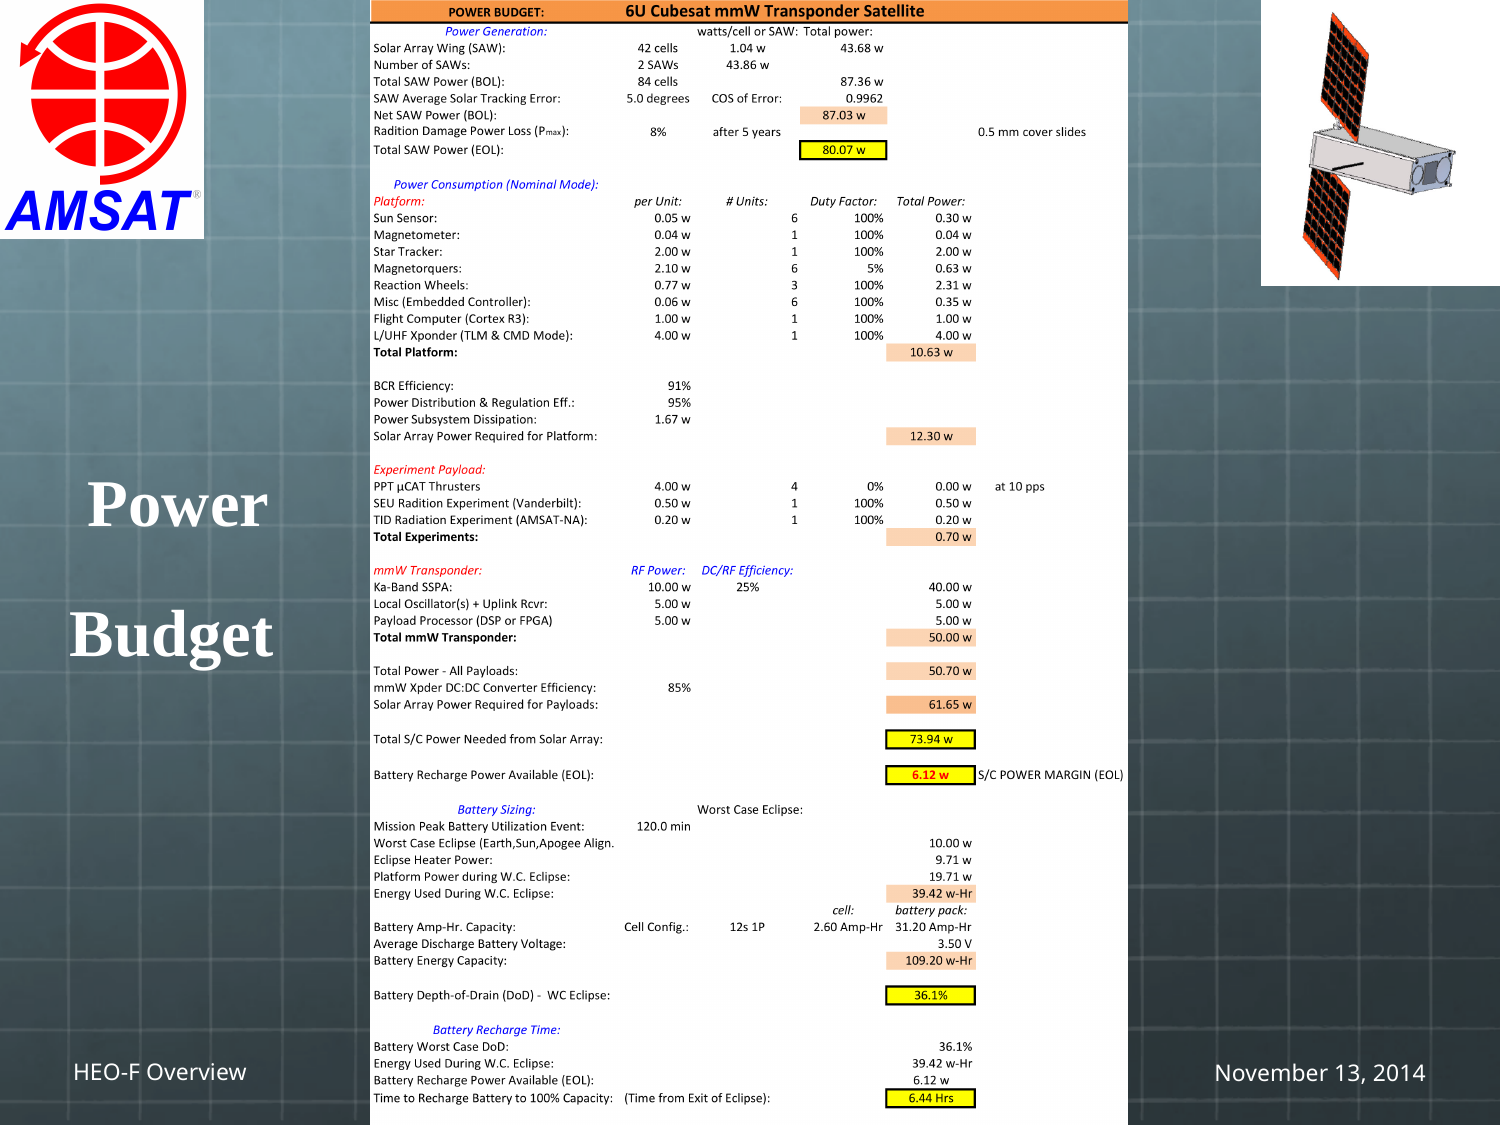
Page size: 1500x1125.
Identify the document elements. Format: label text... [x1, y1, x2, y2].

title Power Budget [0, 500, 340, 640]
footer HEO-F Overview [58, 1042, 340, 1103]
picture [0, 0, 1500, 1125]
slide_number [1188, 1042, 1442, 1103]
